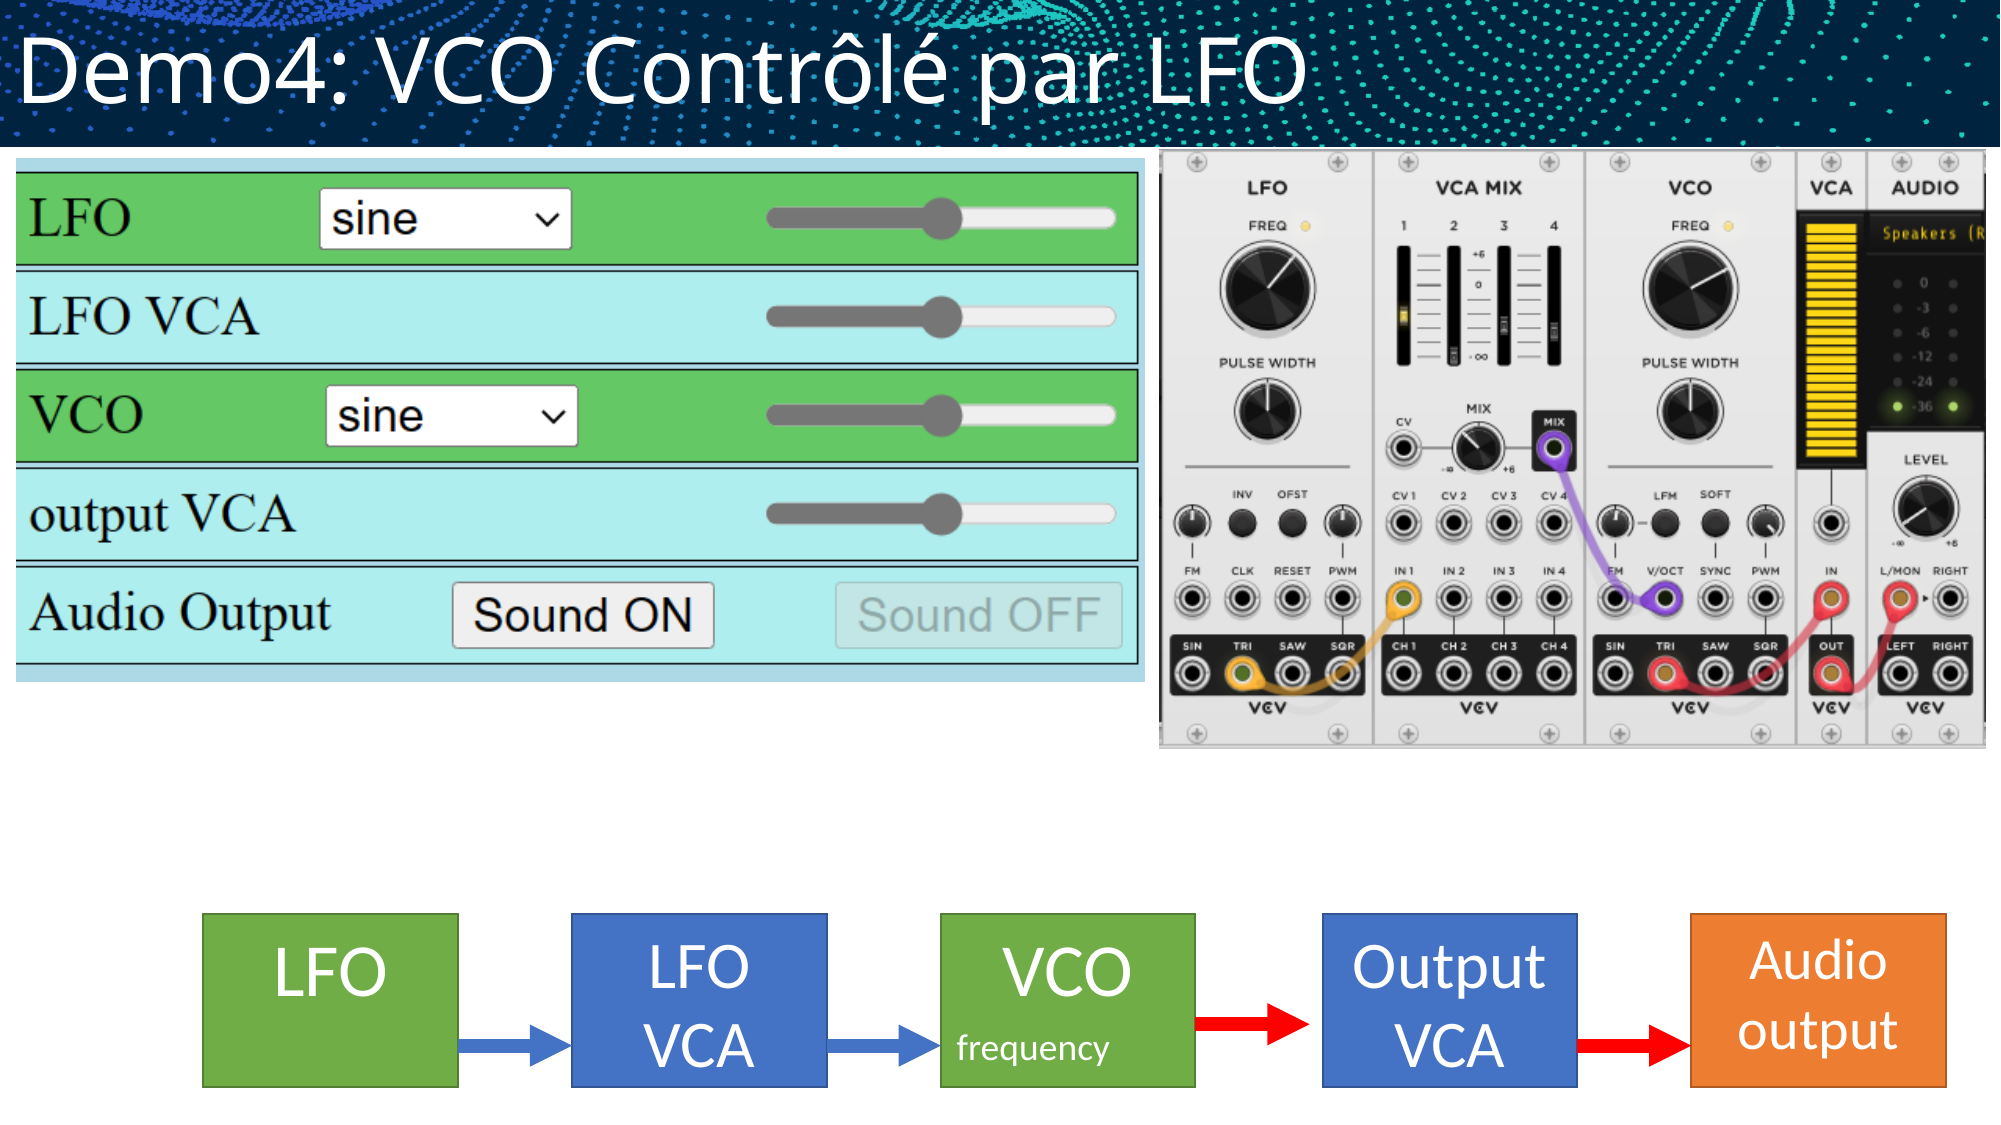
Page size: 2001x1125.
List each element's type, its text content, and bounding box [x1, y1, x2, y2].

text_box VCO [940, 913, 1196, 1088]
text_box frequency [941, 1015, 1126, 1076]
text_box Audio output [1690, 913, 1947, 1088]
text_box LFO VCA [571, 913, 828, 1088]
picture [1159, 149, 1986, 749]
text_box LFO [202, 913, 459, 1088]
title Demo4: VCO Contrôlé par LFO [0, 0, 2000, 147]
picture [16, 158, 1145, 682]
text_box Output VCA [1322, 913, 1578, 1088]
